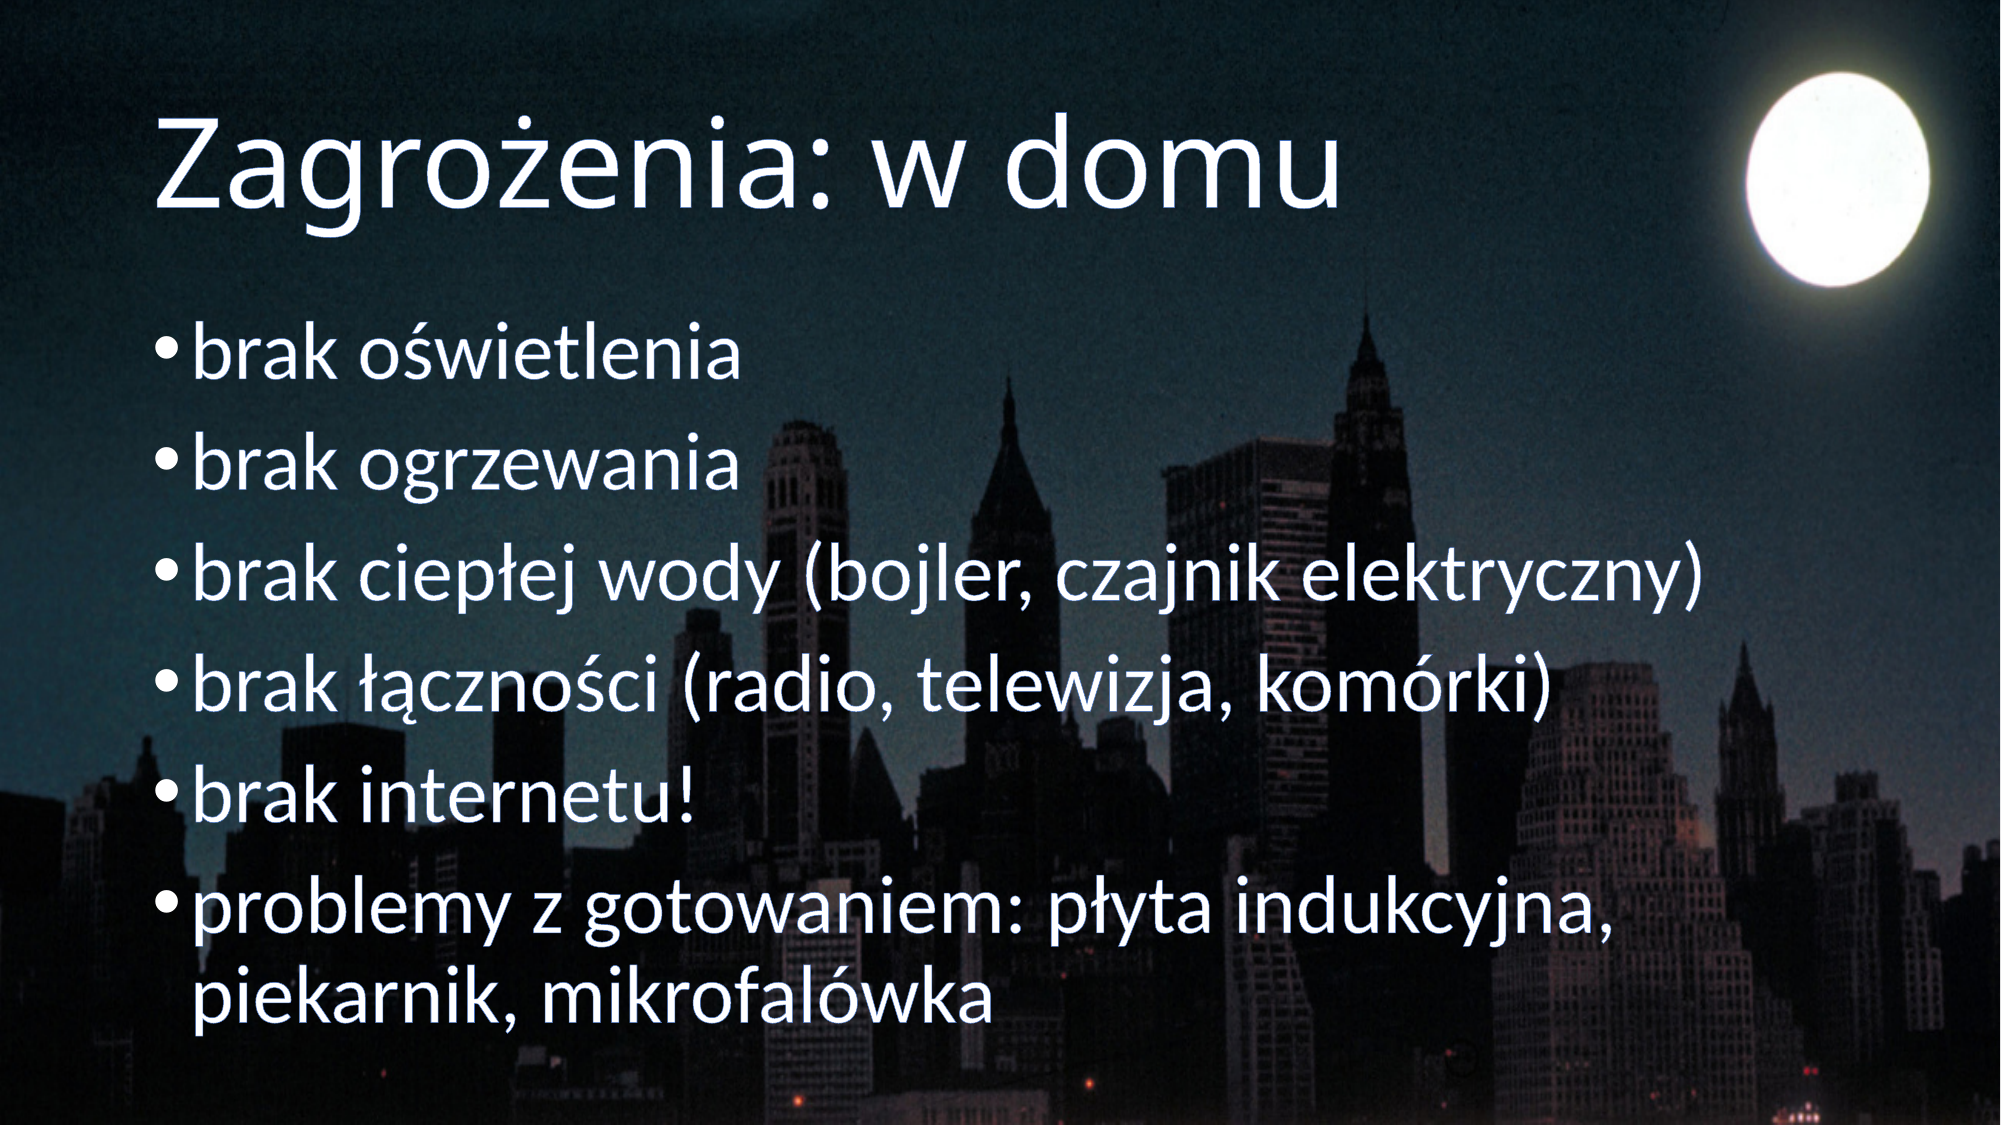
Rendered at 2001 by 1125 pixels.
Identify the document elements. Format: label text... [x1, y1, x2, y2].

picture [0, 0, 2001, 1125]
list brak oświetlenia brak ogrzewania brak ciepłej wody (bojler, czajnik elektryczny) brak łączności (radio, telewizja, komórki) brak internetu! problemy z gotowaniem: płyta indukcyjna, piekarnik, mikrofalówka [137, 299, 1863, 1014]
title Zagrożenia: w domu [137, 58, 1863, 276]
